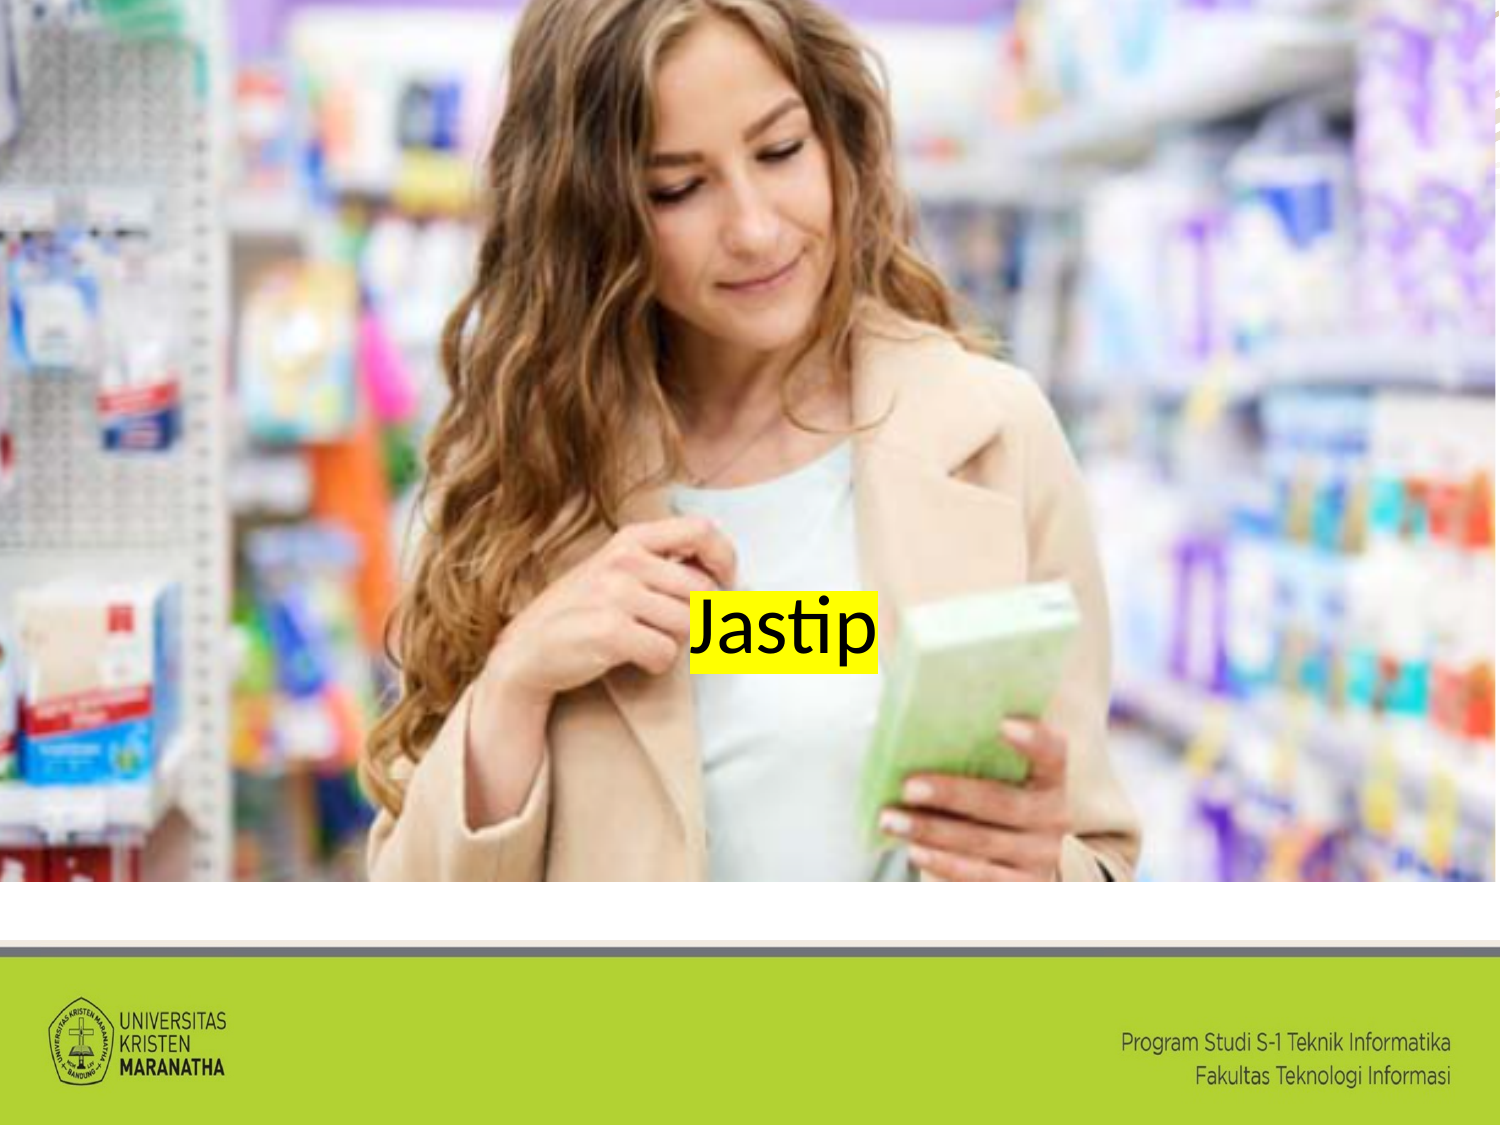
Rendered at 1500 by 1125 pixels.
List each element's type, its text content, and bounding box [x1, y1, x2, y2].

picture [0, 940, 1500, 1125]
text_box Jastip [1496, 562, 1500, 678]
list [0, 0, 1496, 882]
